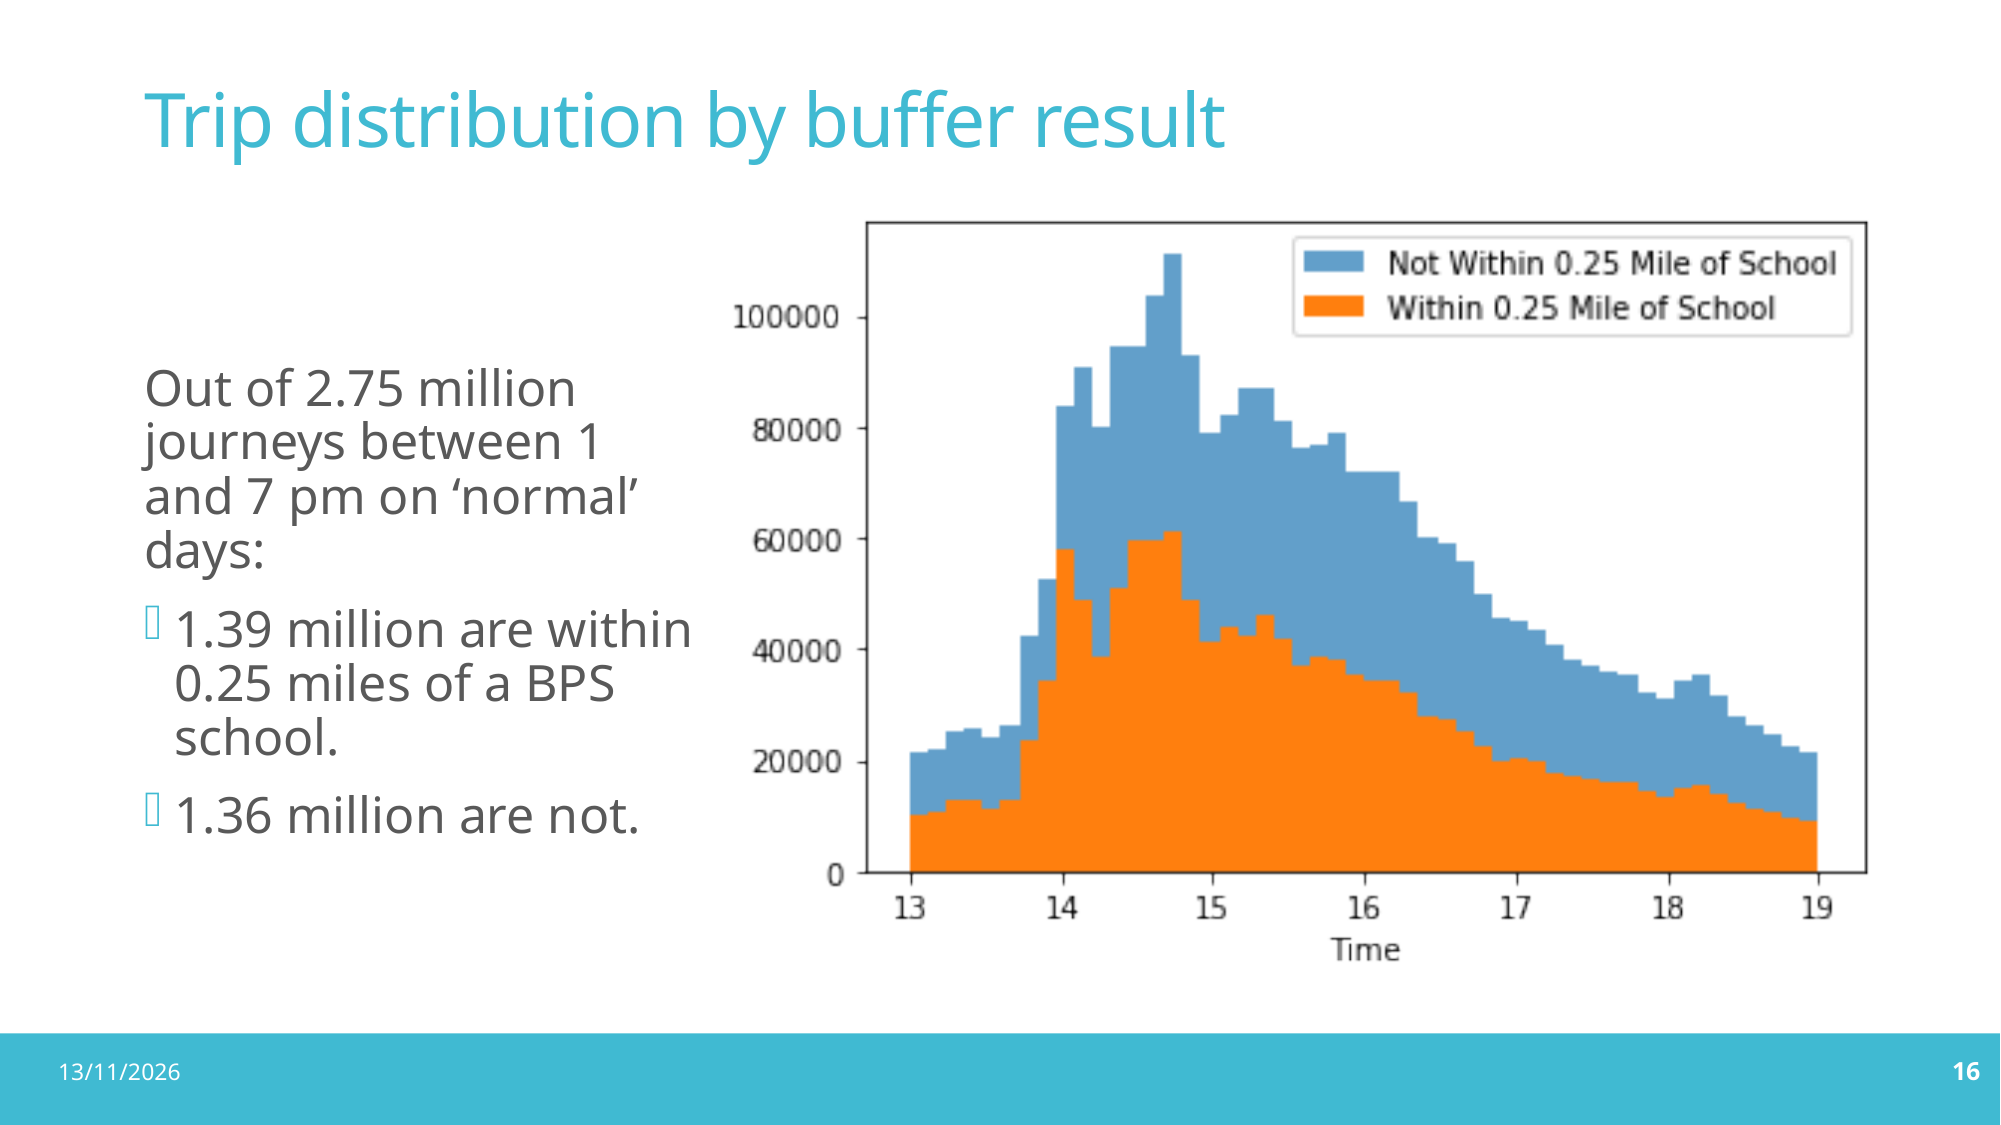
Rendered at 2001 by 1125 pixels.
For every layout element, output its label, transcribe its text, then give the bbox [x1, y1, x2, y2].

list Out of 2.75 million journeys between 1 and 7 pm on ‘normal’ days: 1.39 million are within 0.25 miles of a BPS school. 1.36 million are not. [129, 221, 711, 986]
picture [711, 204, 1884, 986]
title Trip distribution by buffer result [129, 62, 1871, 186]
slide_number 16 [1744, 1042, 1996, 1103]
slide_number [43, 1042, 493, 1103]
